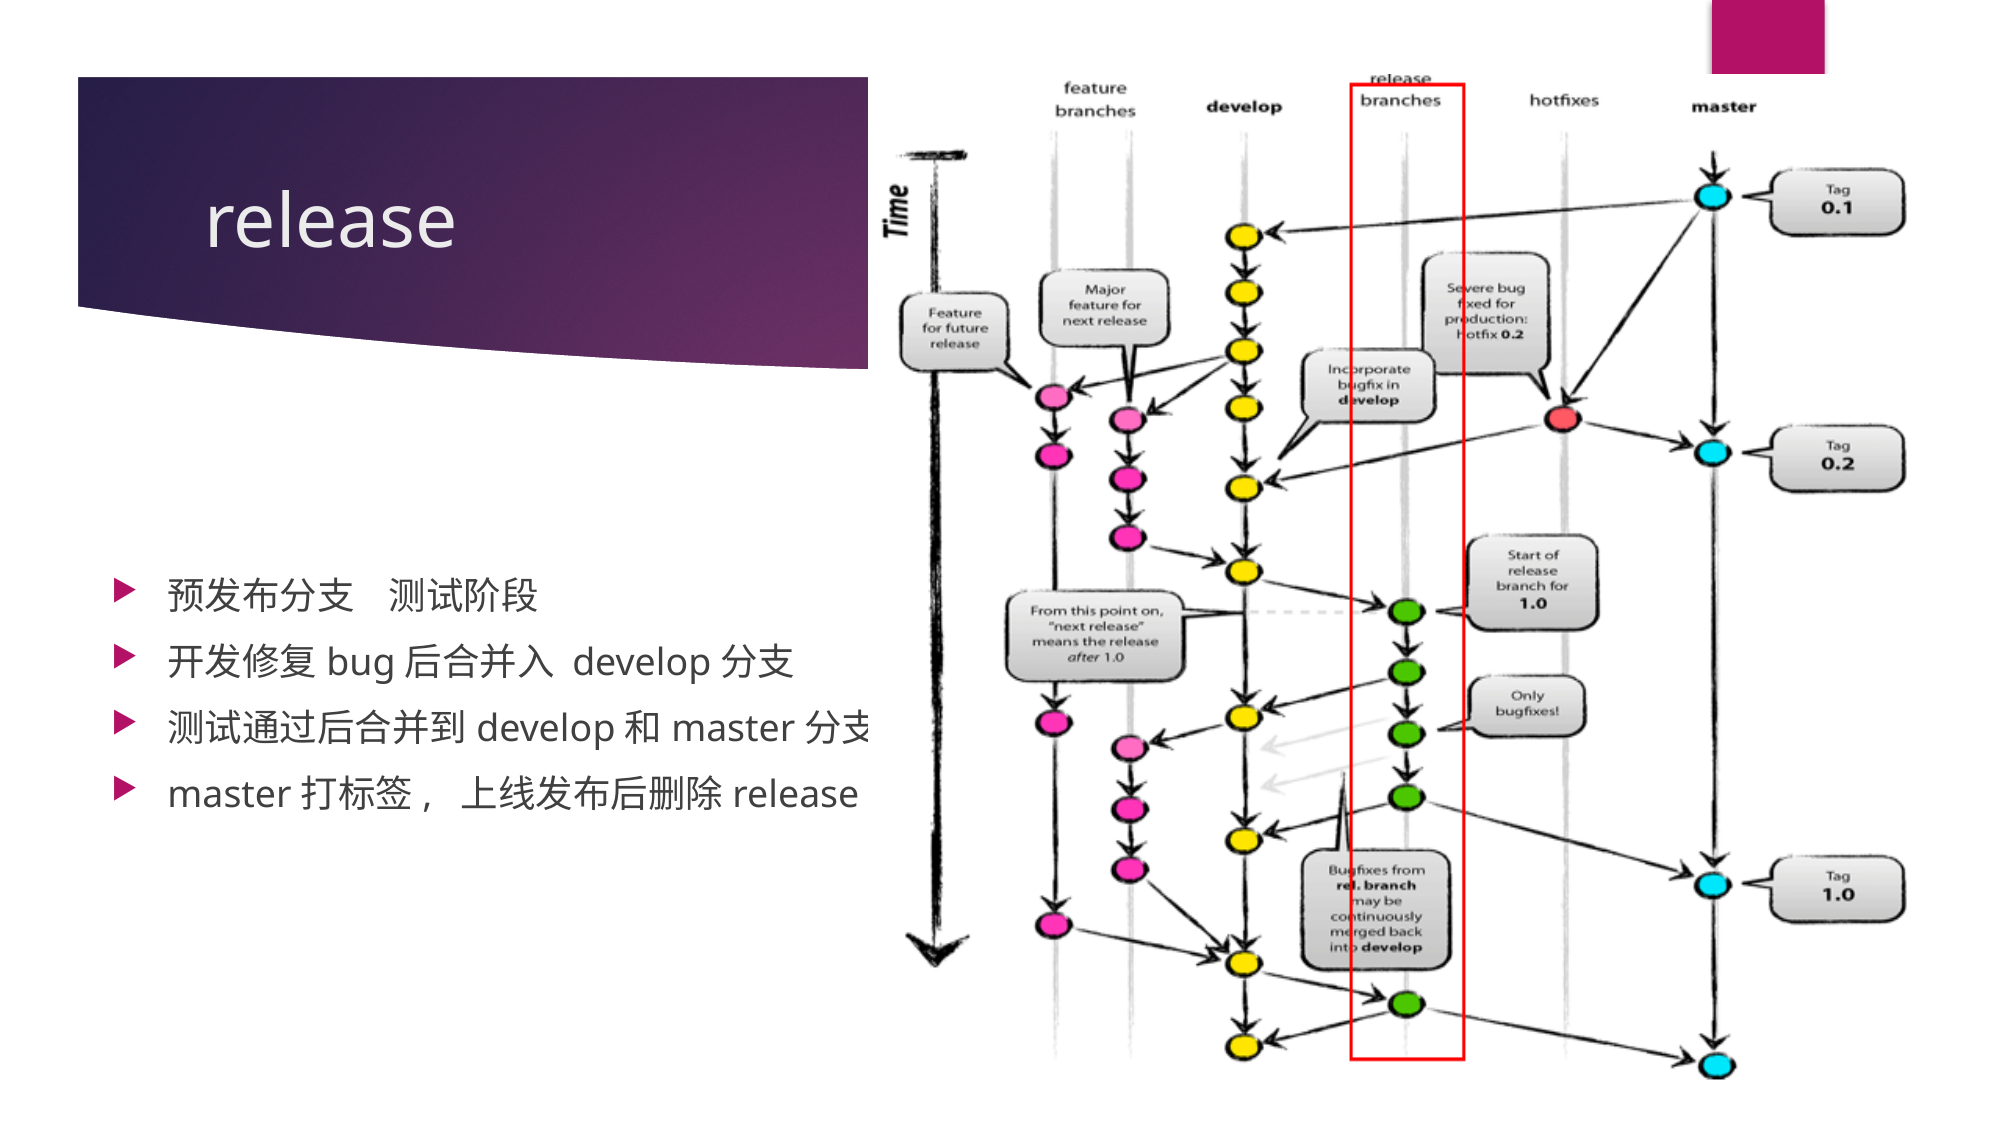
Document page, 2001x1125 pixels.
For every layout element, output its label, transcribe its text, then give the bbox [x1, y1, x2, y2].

list 预发布分支 测试阶段 开发修复bug后合并入 develop分支 测试通过后合并到develop和master分支 master打标签, 上线发布后删除release [96, 564, 862, 1125]
picture [868, 74, 1924, 1125]
title release [189, 159, 862, 276]
